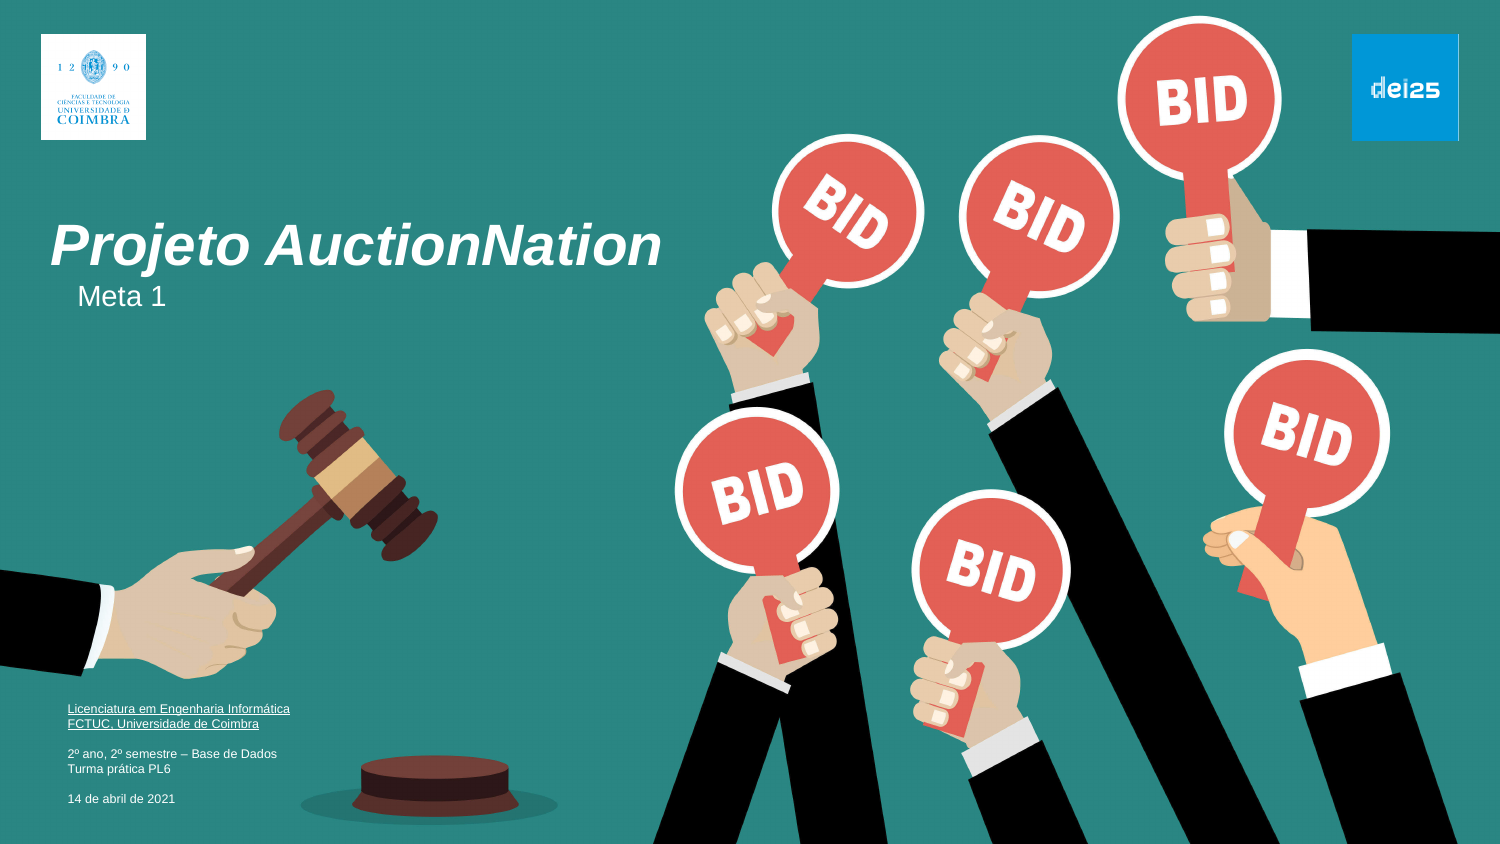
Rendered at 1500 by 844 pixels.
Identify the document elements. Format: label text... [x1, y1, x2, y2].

text_box Licenciatura em Engenharia Informática FCTUC, Universidade de Coimbra 2º ano, 2º semestre – Base de Dados Turma prática PL6 14 de abril de 2021 [53, 693, 318, 814]
list Meta 1 [62, 247, 724, 342]
picture [0, 0, 1500, 844]
list Projeto AuctionNation [36, 181, 946, 303]
